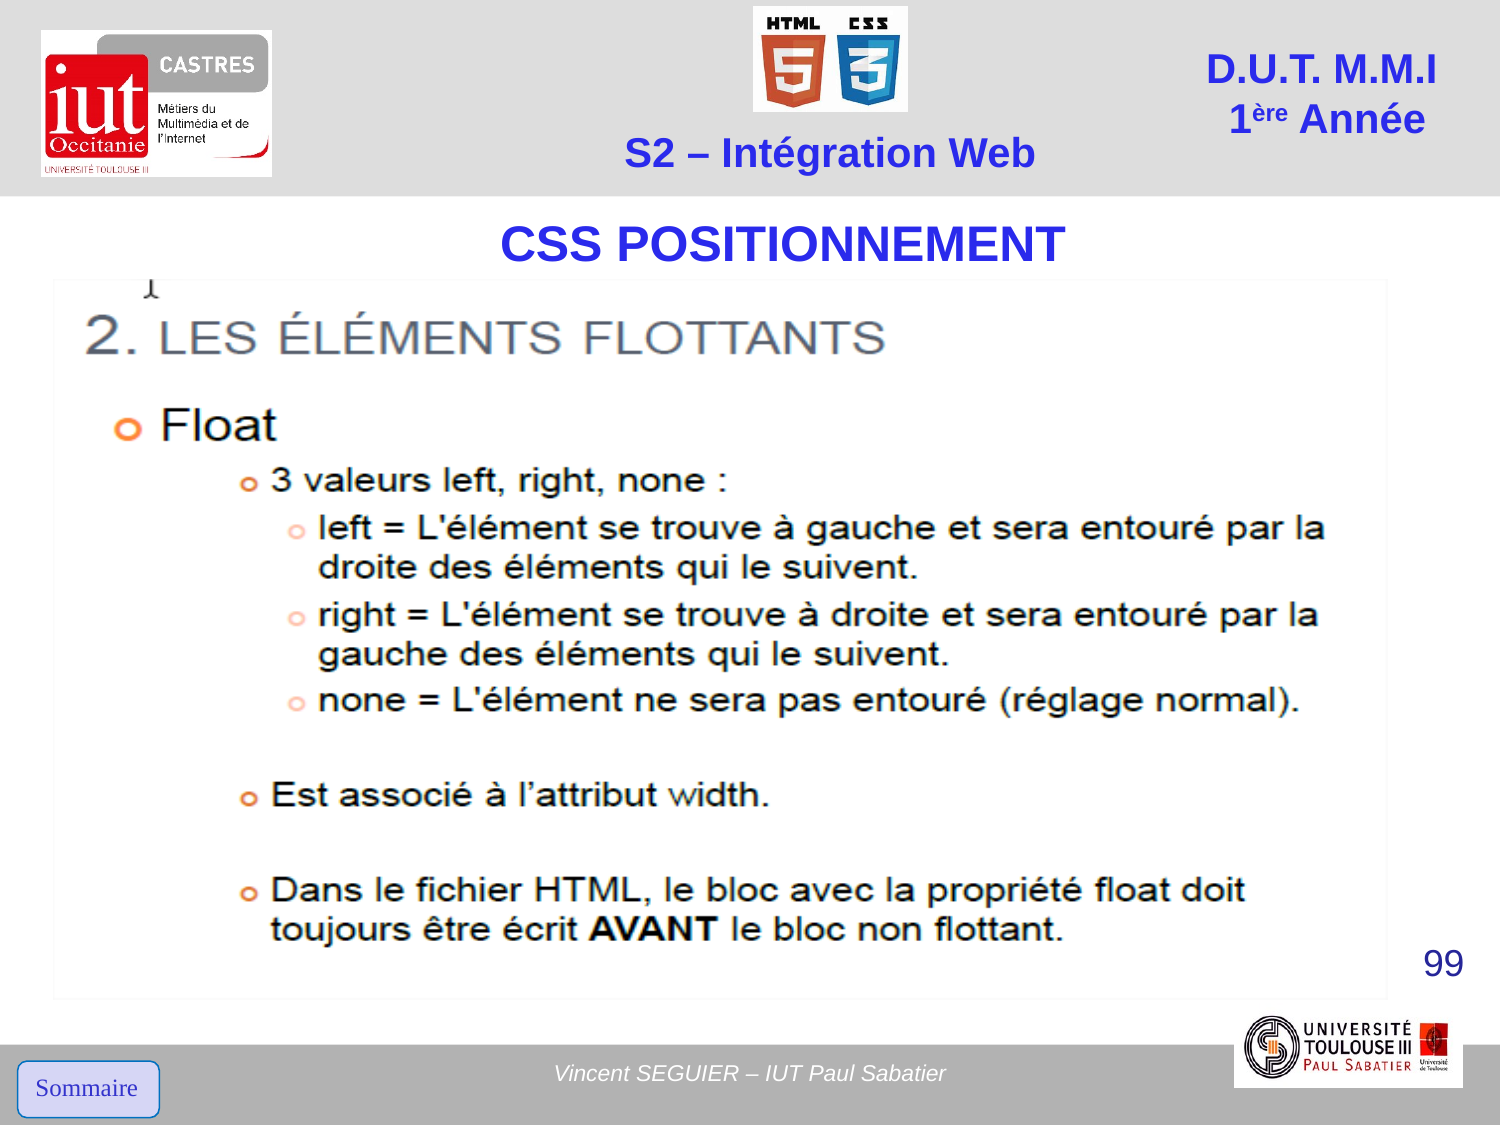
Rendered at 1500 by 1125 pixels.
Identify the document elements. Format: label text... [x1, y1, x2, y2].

picture [53, 279, 1388, 1000]
text_box Vincent SEGUIER – IUT Paul Sabatier [512, 1042, 988, 1103]
picture [41, 30, 272, 177]
text_box CSS POSITIONNEMENT [484, 204, 1082, 279]
text_box 99 [1316, 884, 1500, 1039]
picture [1234, 1003, 1463, 1088]
picture [753, 6, 908, 112]
